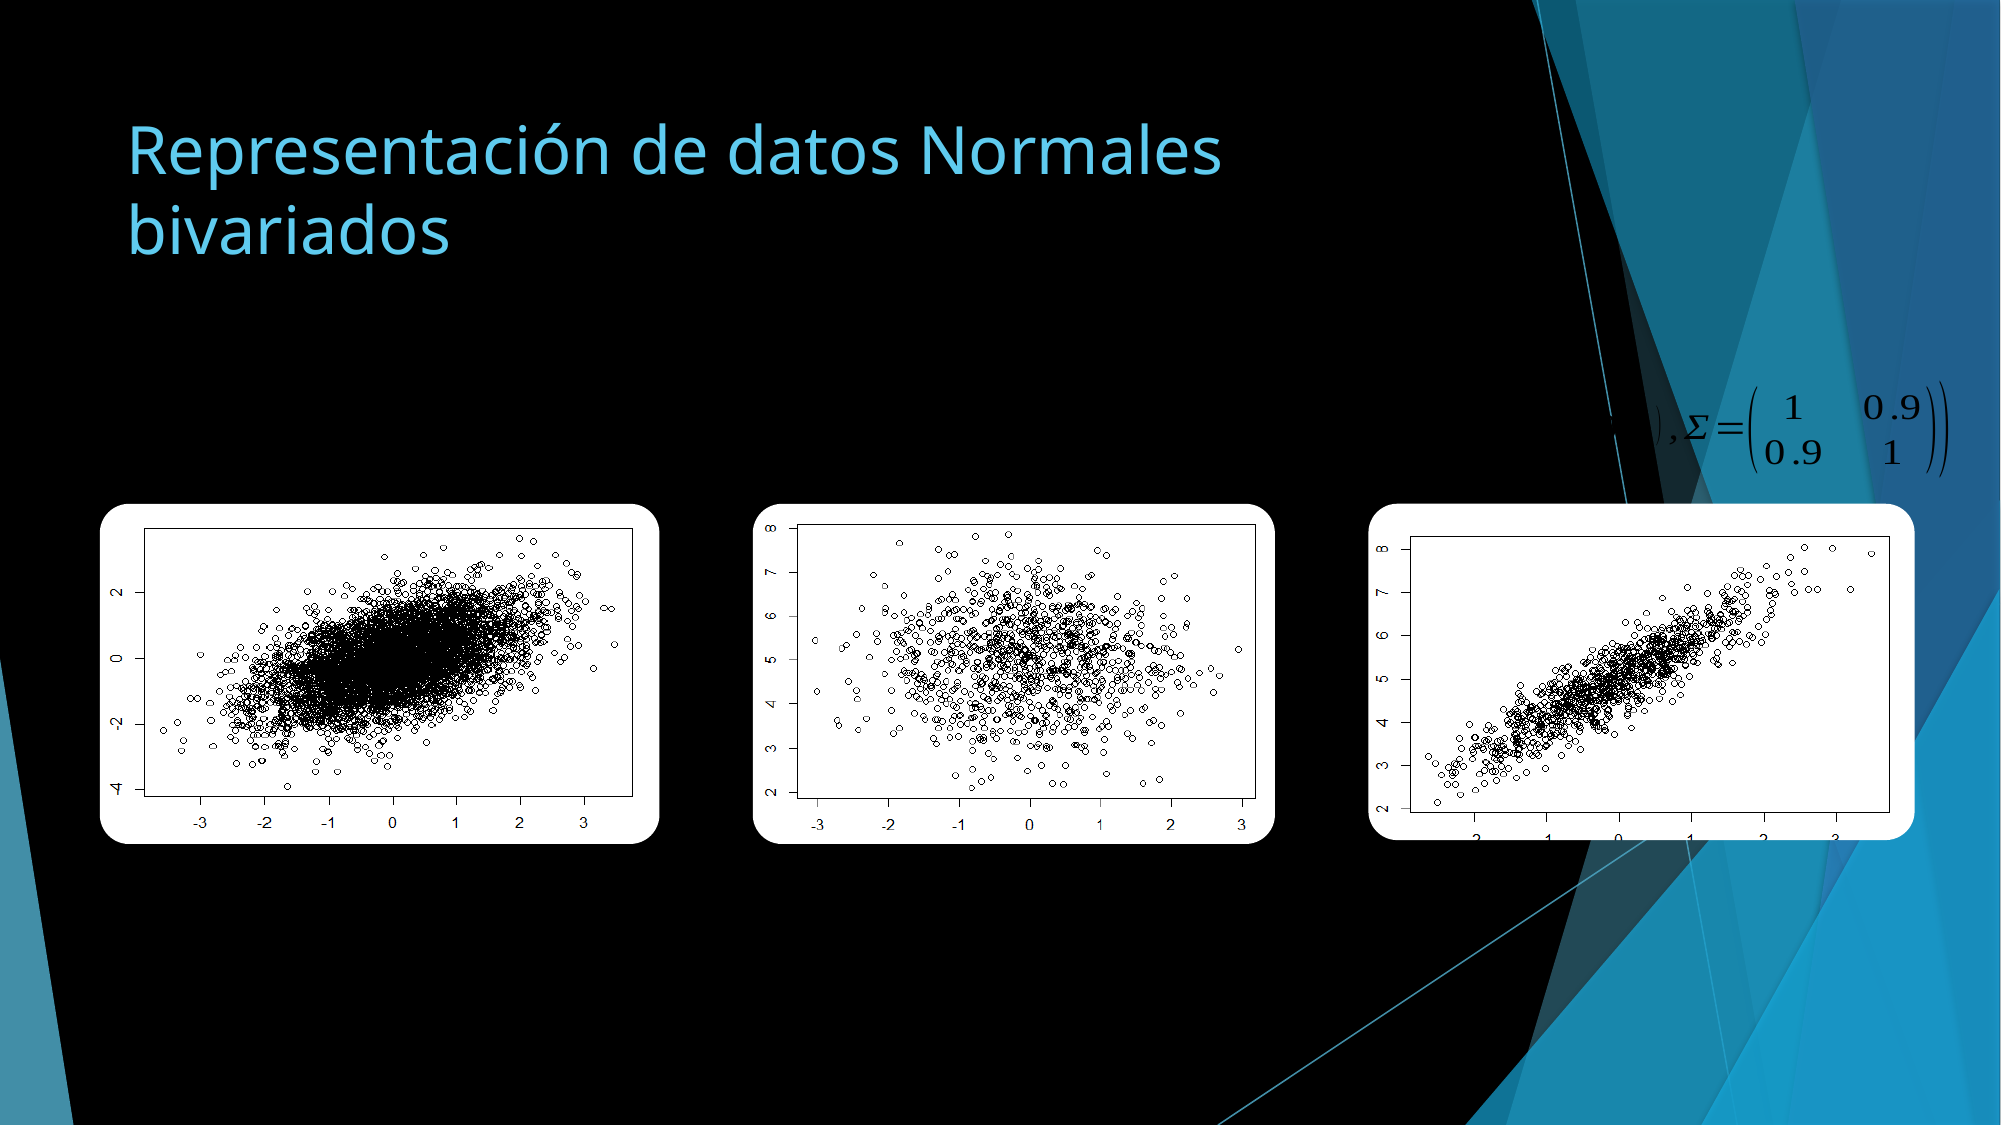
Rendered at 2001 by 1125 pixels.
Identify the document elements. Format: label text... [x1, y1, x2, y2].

picture [752, 503, 1276, 845]
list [99, 503, 660, 845]
title Representación de datos Normales bivariados [111, 99, 1522, 317]
picture [1367, 503, 1916, 841]
